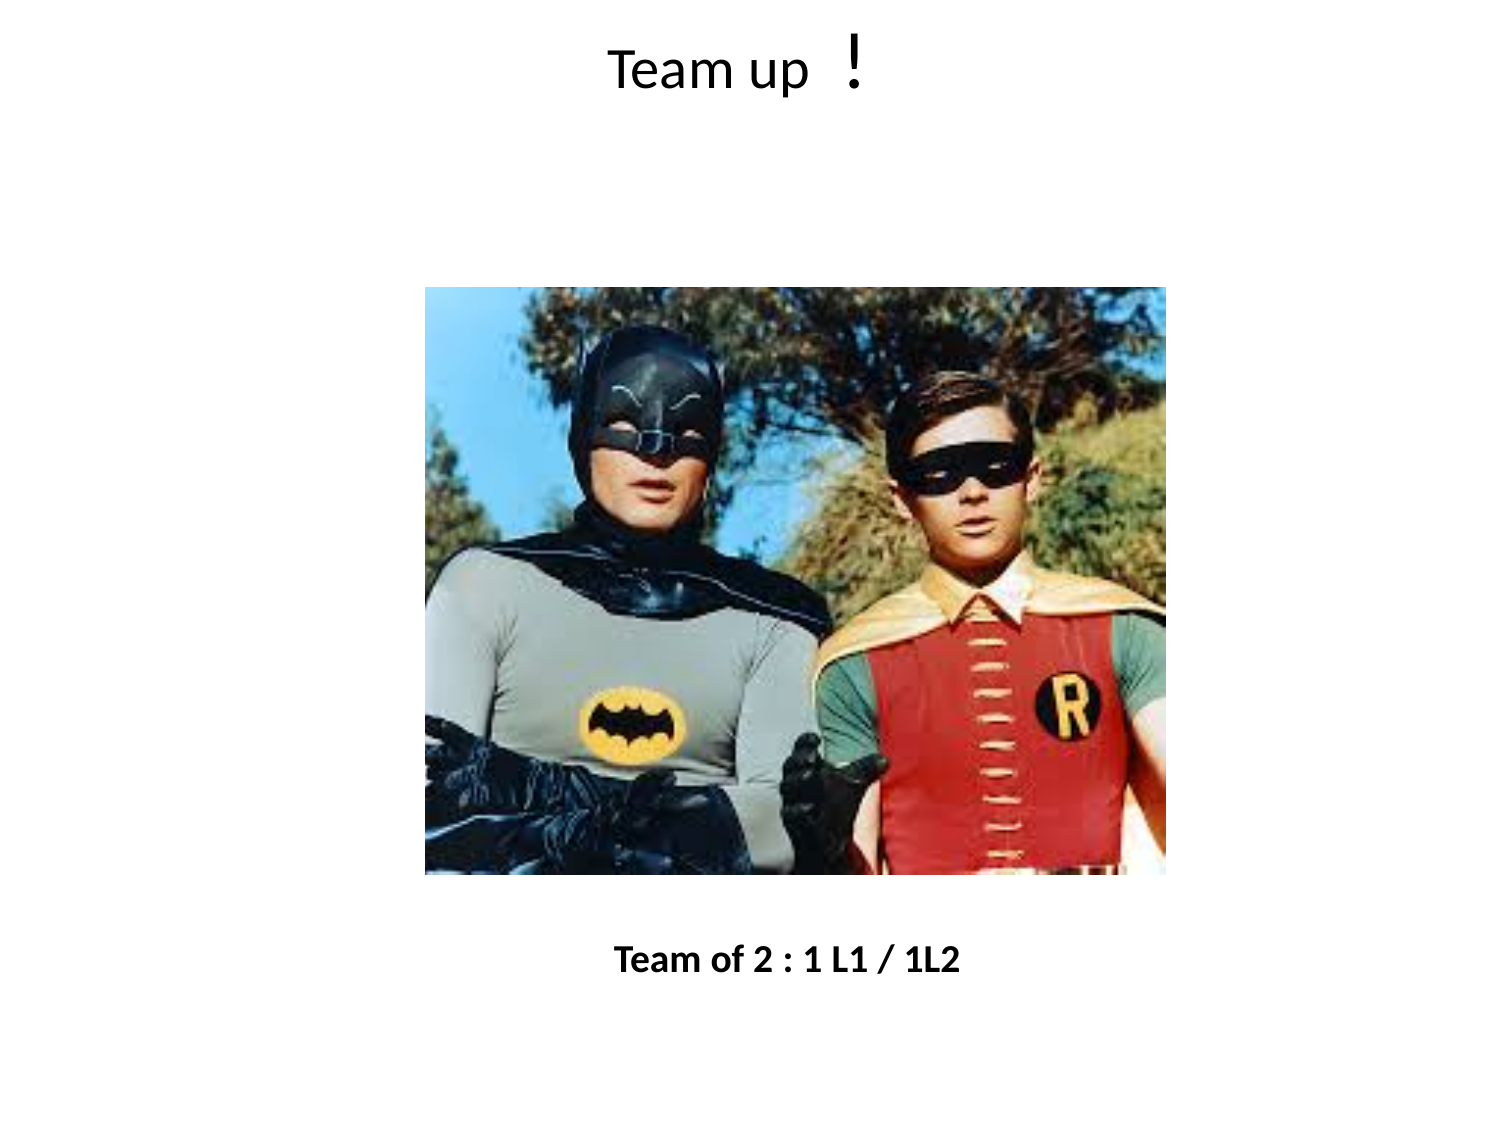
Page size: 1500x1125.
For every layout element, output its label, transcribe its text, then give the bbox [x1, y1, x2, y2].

text_box Team of 2 : 1 L1 / 1L2 [512, 924, 1063, 988]
picture [424, 287, 1166, 876]
title Team up ! [62, 0, 1413, 113]
